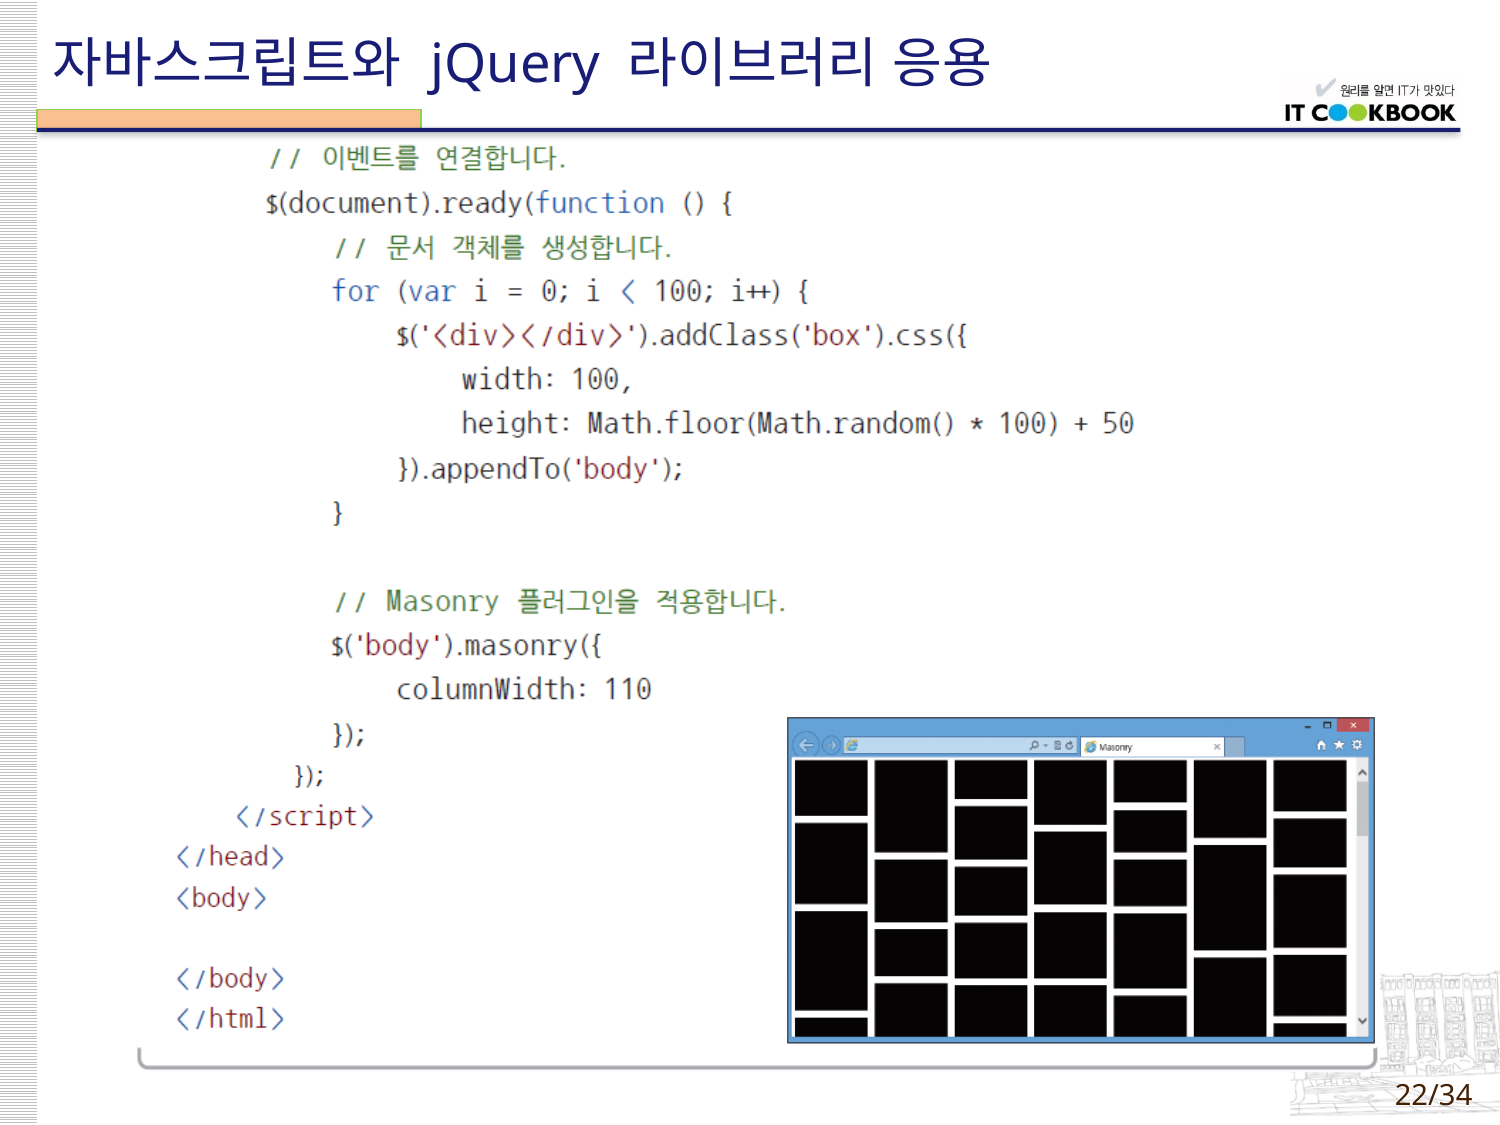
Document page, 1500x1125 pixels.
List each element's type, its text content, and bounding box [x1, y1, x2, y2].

picture [135, 715, 1500, 1125]
title 자바스크립트와 jQuery 라이브러리 응용 [37, 13, 1278, 109]
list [257, 142, 1152, 752]
picture [1281, 75, 1459, 123]
